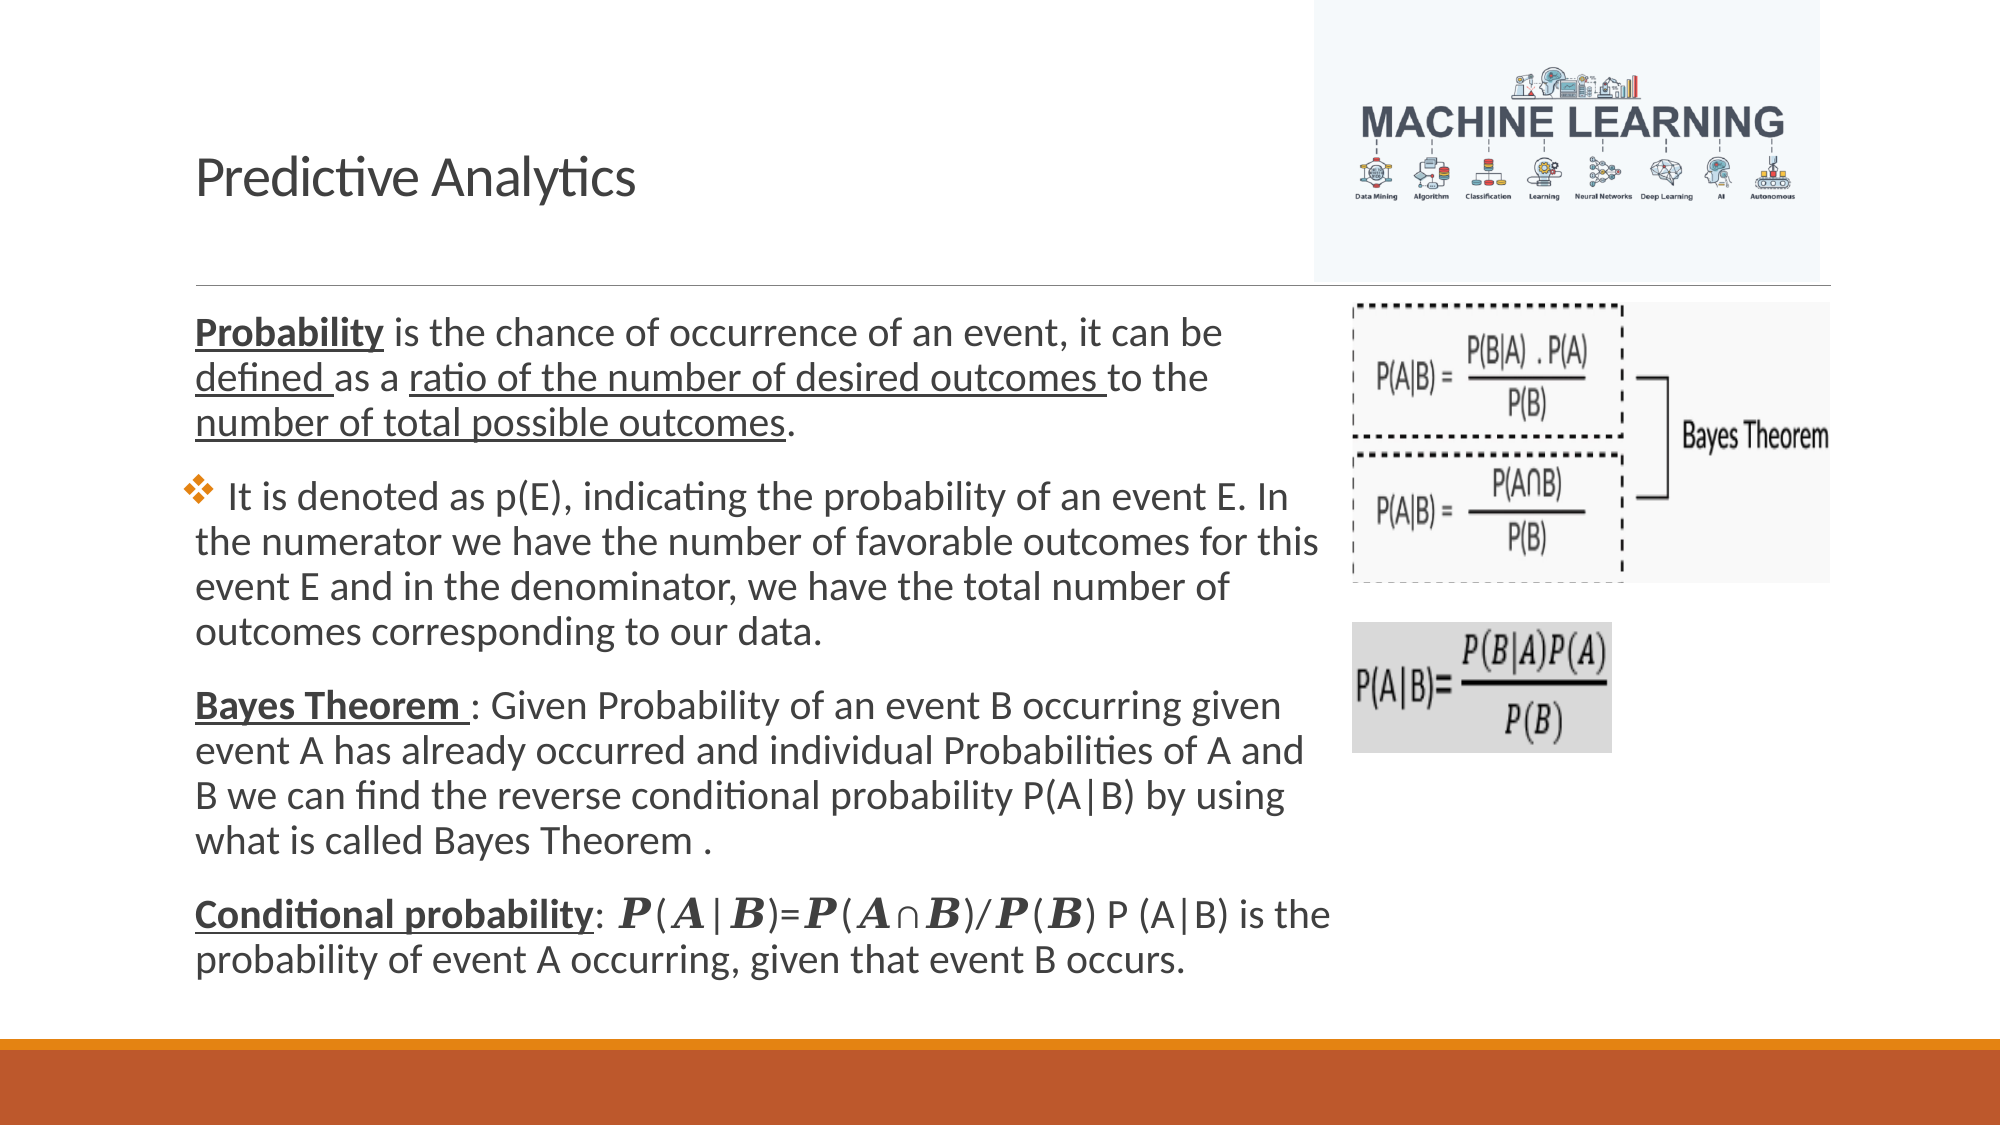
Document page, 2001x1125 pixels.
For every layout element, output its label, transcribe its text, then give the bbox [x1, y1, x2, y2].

picture [1351, 622, 1613, 754]
list Probability is the chance of occurrence of an event, it can be defined as a ratio of the number of desired outcomes to the number of total possible outcomes. It is denoted as p(E), indicating the probability of an event E. In the numerator we have the number of favorable outcomes for this event E and in the denominator, we have the total number of outcomes corresponding to our data. Bayes Theorem : Given Probability of an event B occurring given event A has already occurred and individual Probabilities of A and B we can find the reverse conditional probability P(A|B) by using what is called Bayes Theorem . Conditional probability: 𝑷(𝑨|𝑩)=𝑷(𝑨∩𝑩)/𝑷(𝑩) P (A|B) is the probability of event A occurring, given that event B occurs. [180, 302, 1335, 1021]
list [1352, 302, 1831, 584]
picture [1314, 0, 1821, 283]
title Predictive Analytics [180, 47, 1311, 216]
